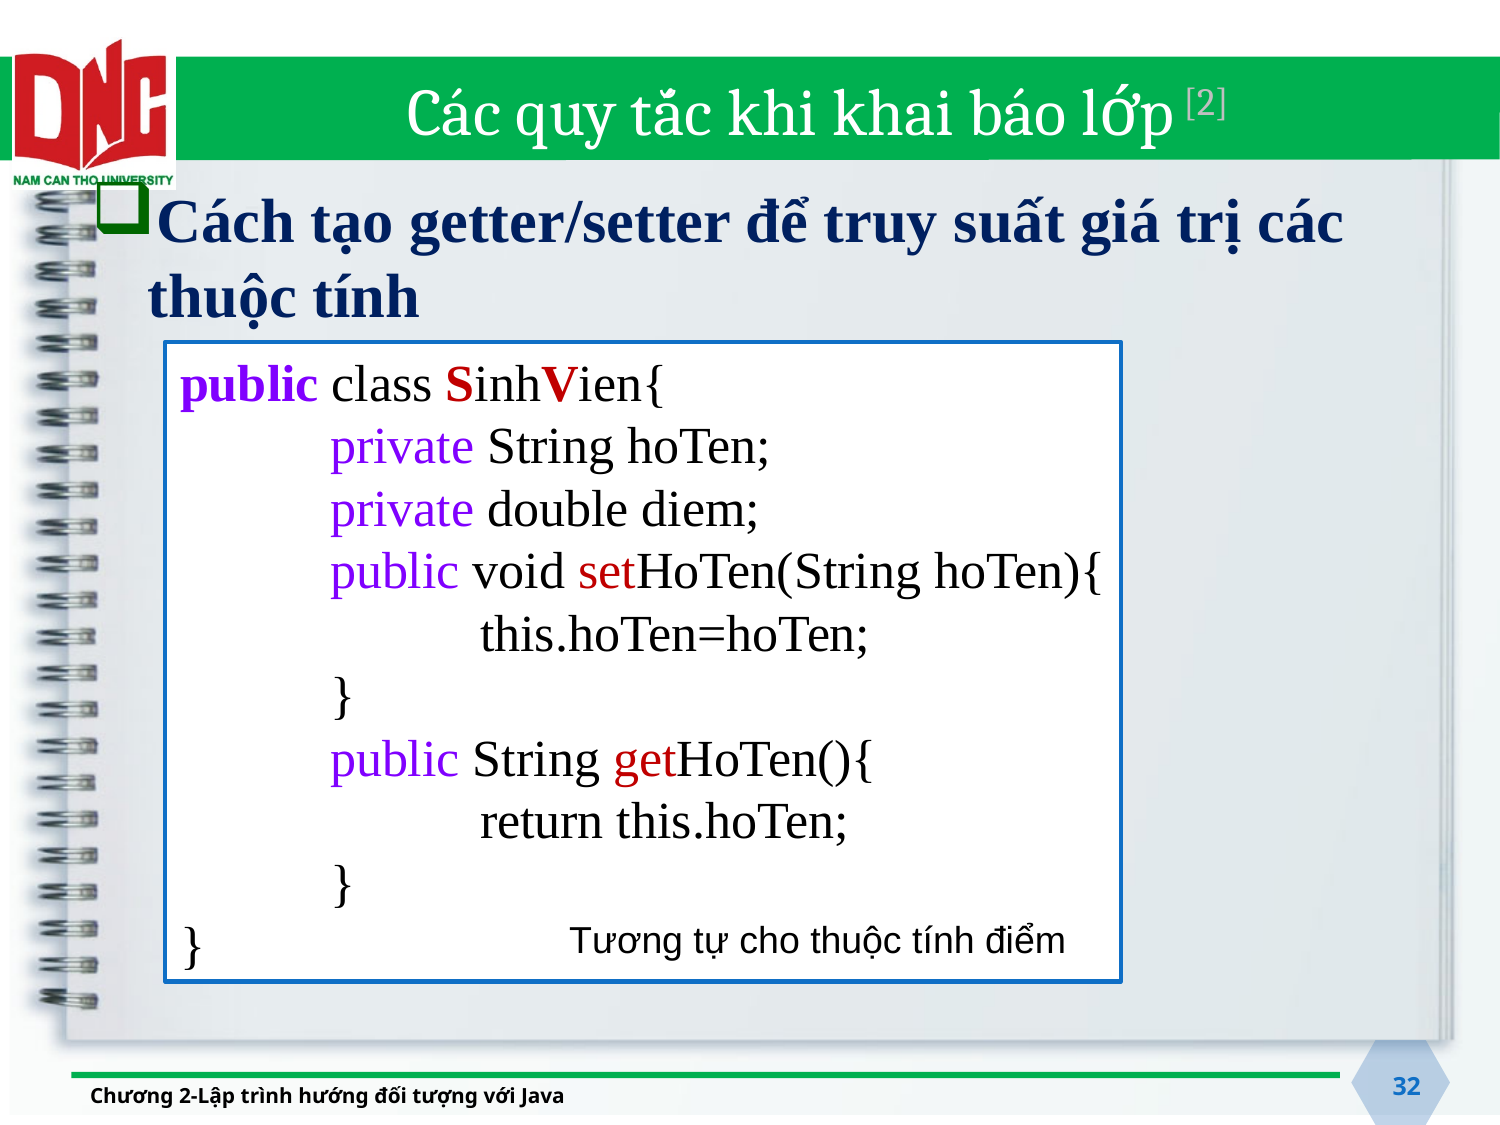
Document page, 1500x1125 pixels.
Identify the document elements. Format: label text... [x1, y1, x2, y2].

slide_number 32 [1350, 1062, 1436, 1104]
title Các quy tắc khi khai báo lớp [2] [187, 62, 1449, 155]
text_box Tương tự cho thuộc tính điểm [554, 908, 1082, 969]
picture [9, 37, 1500, 1115]
list Cách tạo getter/setter để truy suất giá trị các thuộc tính [76, 172, 1449, 1034]
text_box public class SinhVien{ private String hoTen; private double diem; public void setHoTen(String hoTen){ this.hoTen=hoTen; } public String getHoTen(){ return this.hoTen; } } [163, 340, 1123, 984]
slide_number Chương 2-Lập trình hướng đối tượng với Java [75, 1074, 713, 1116]
